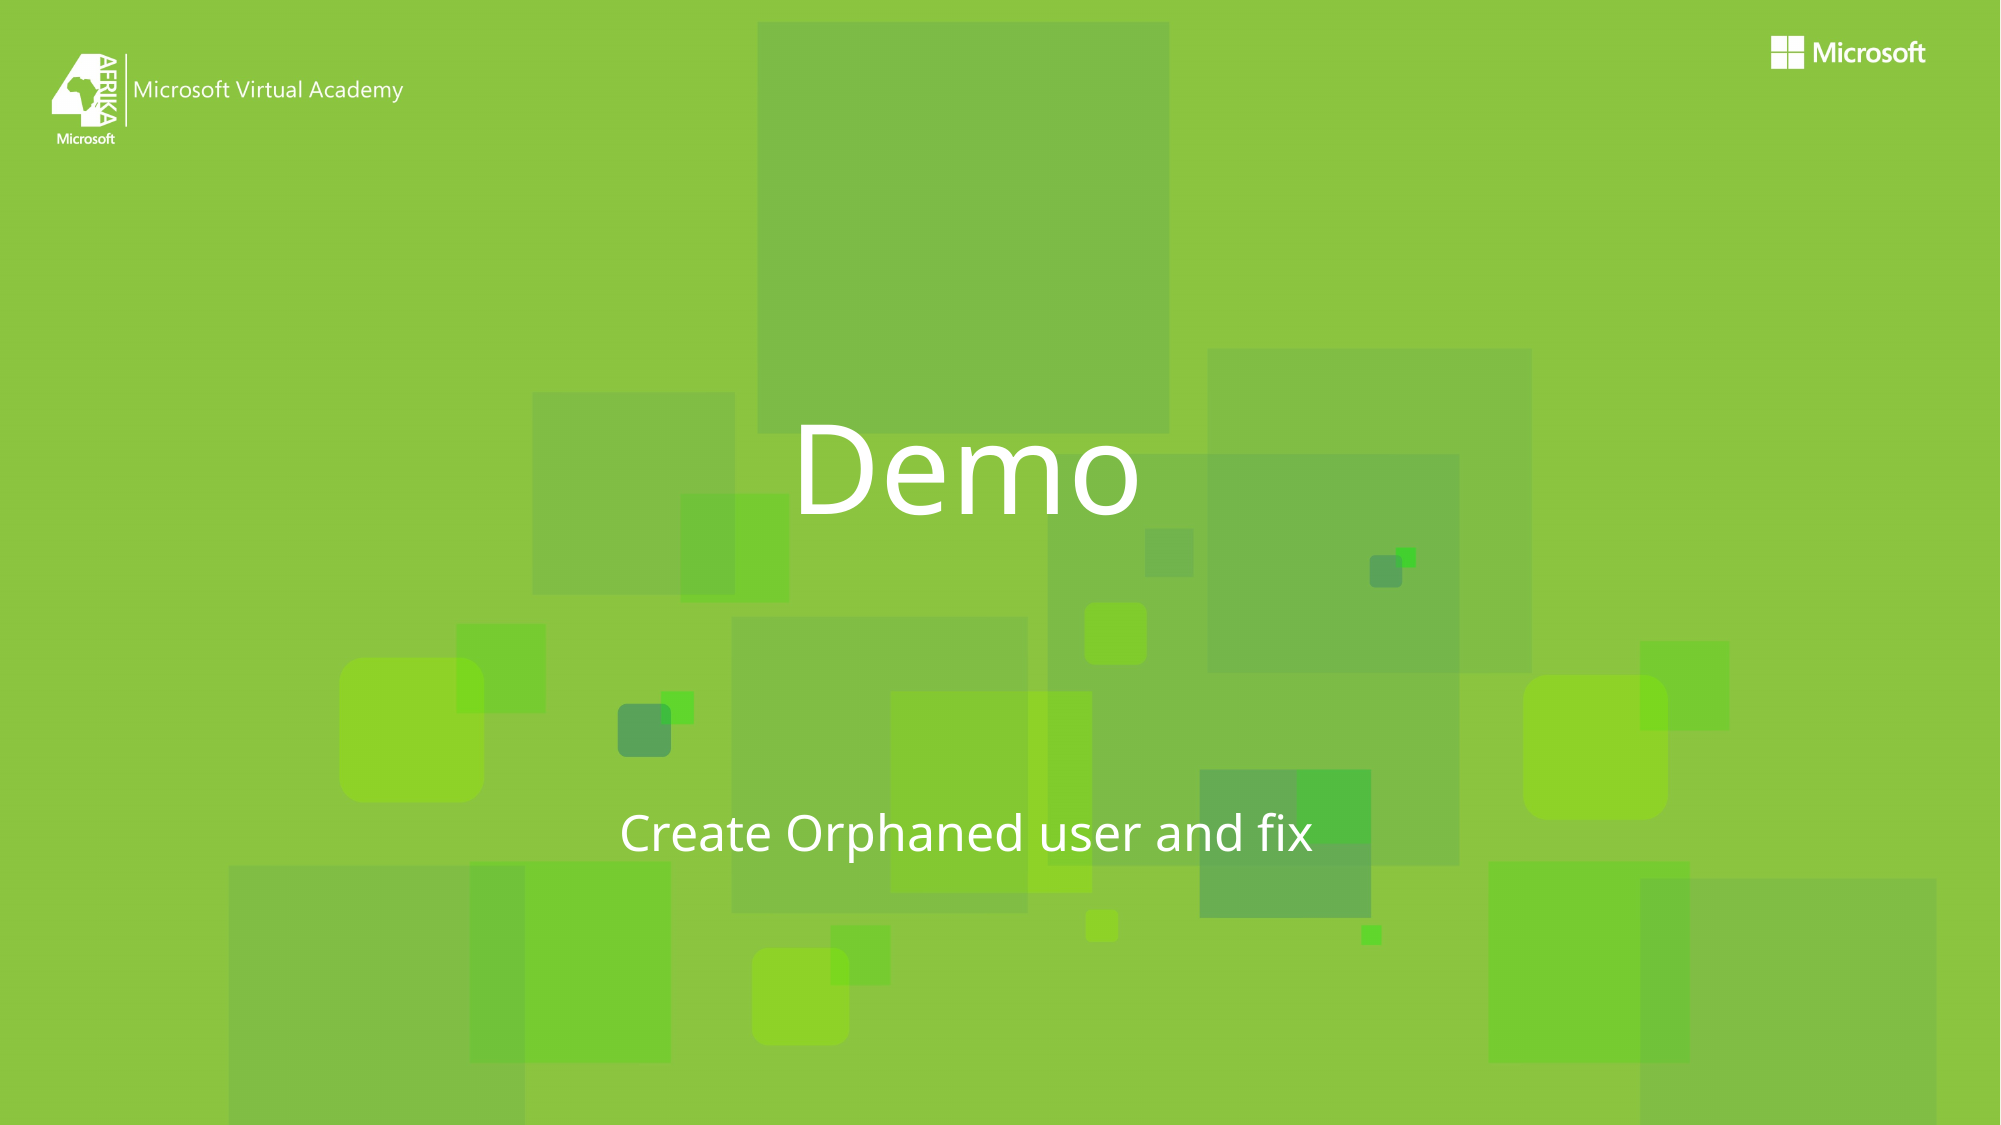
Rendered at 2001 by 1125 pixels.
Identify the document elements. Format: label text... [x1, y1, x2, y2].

picture [0, 0, 2001, 1125]
subtitle Create Orphaned user and fix [216, 685, 1717, 906]
title Demo [216, 278, 1717, 670]
